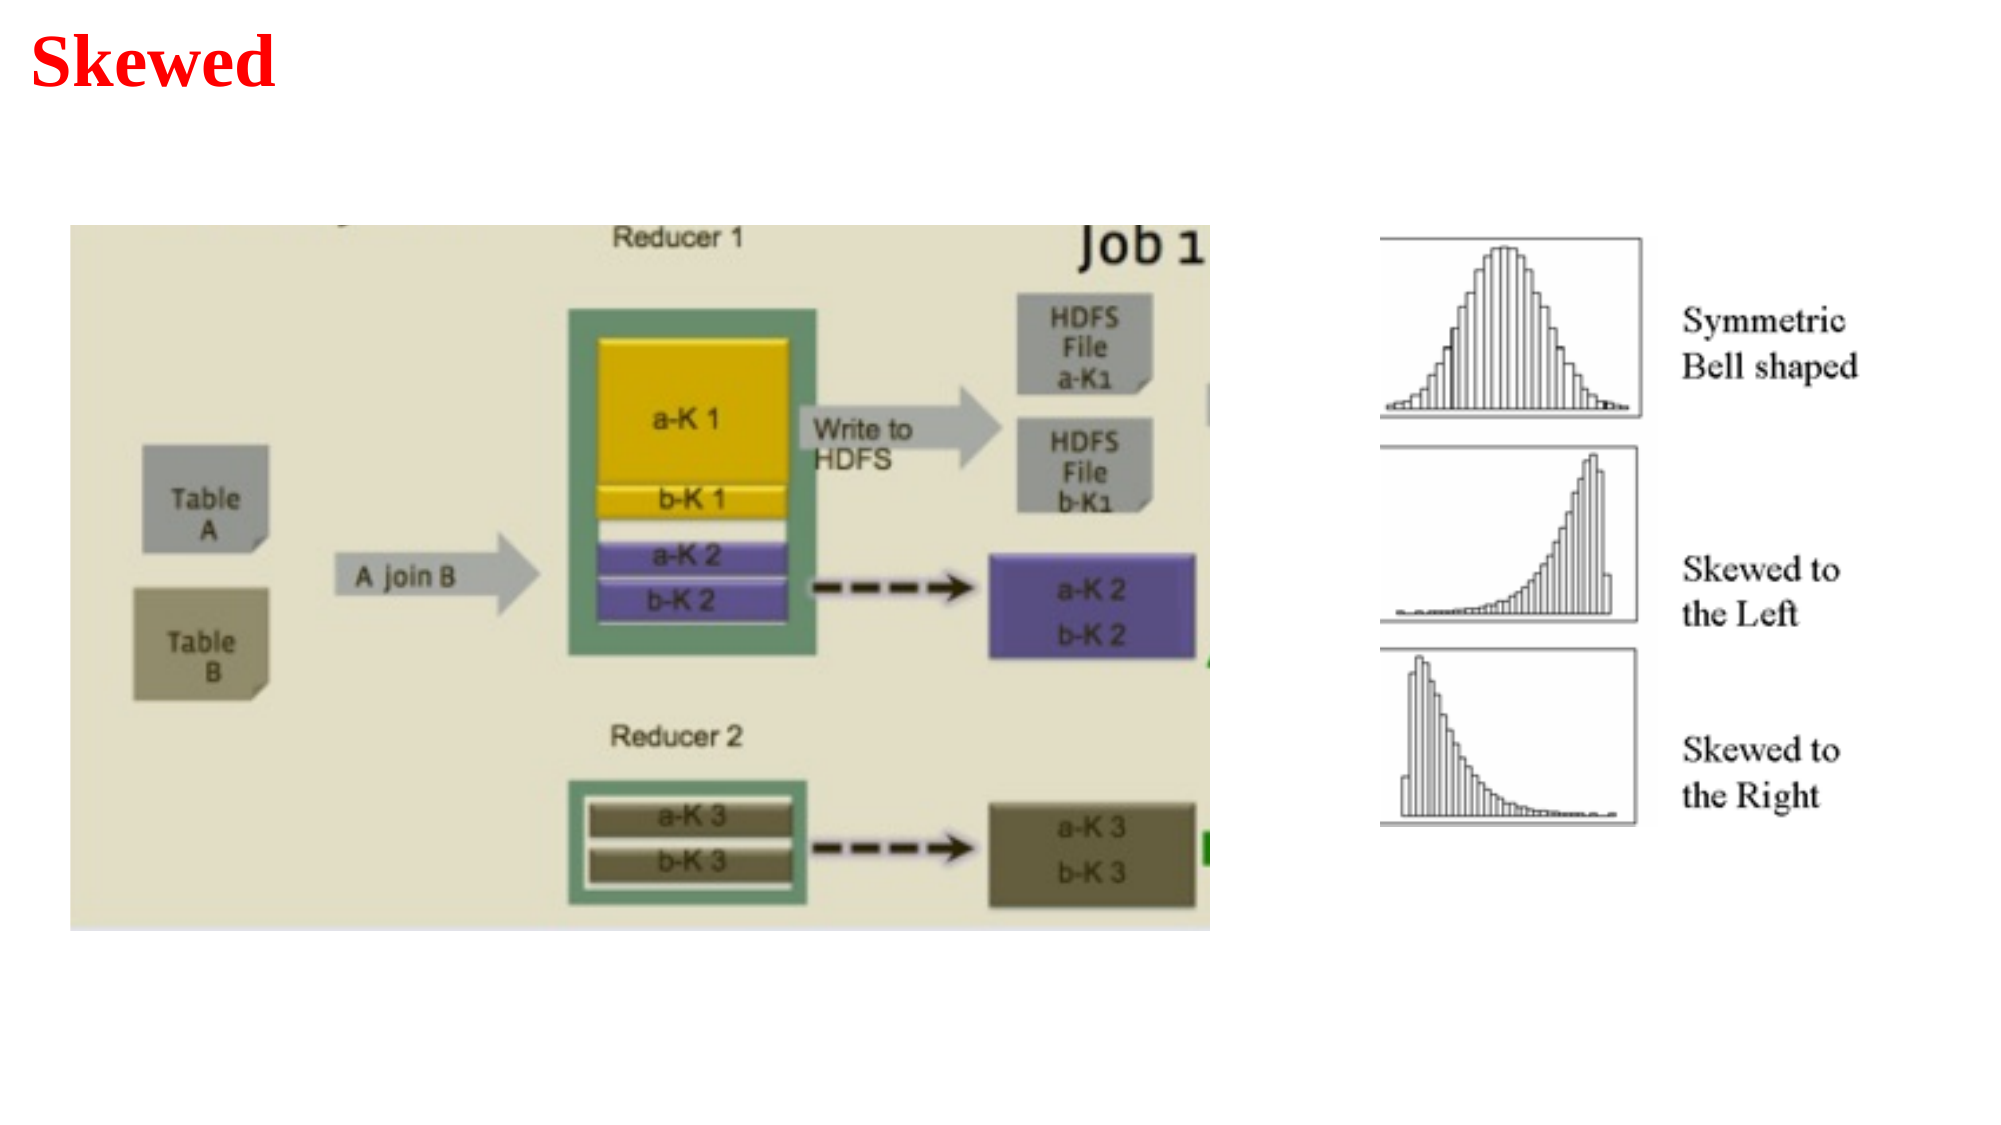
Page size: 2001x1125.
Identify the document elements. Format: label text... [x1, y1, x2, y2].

picture [70, 224, 1210, 931]
text_box Skewed [16, 3, 292, 109]
picture [1380, 236, 1867, 827]
